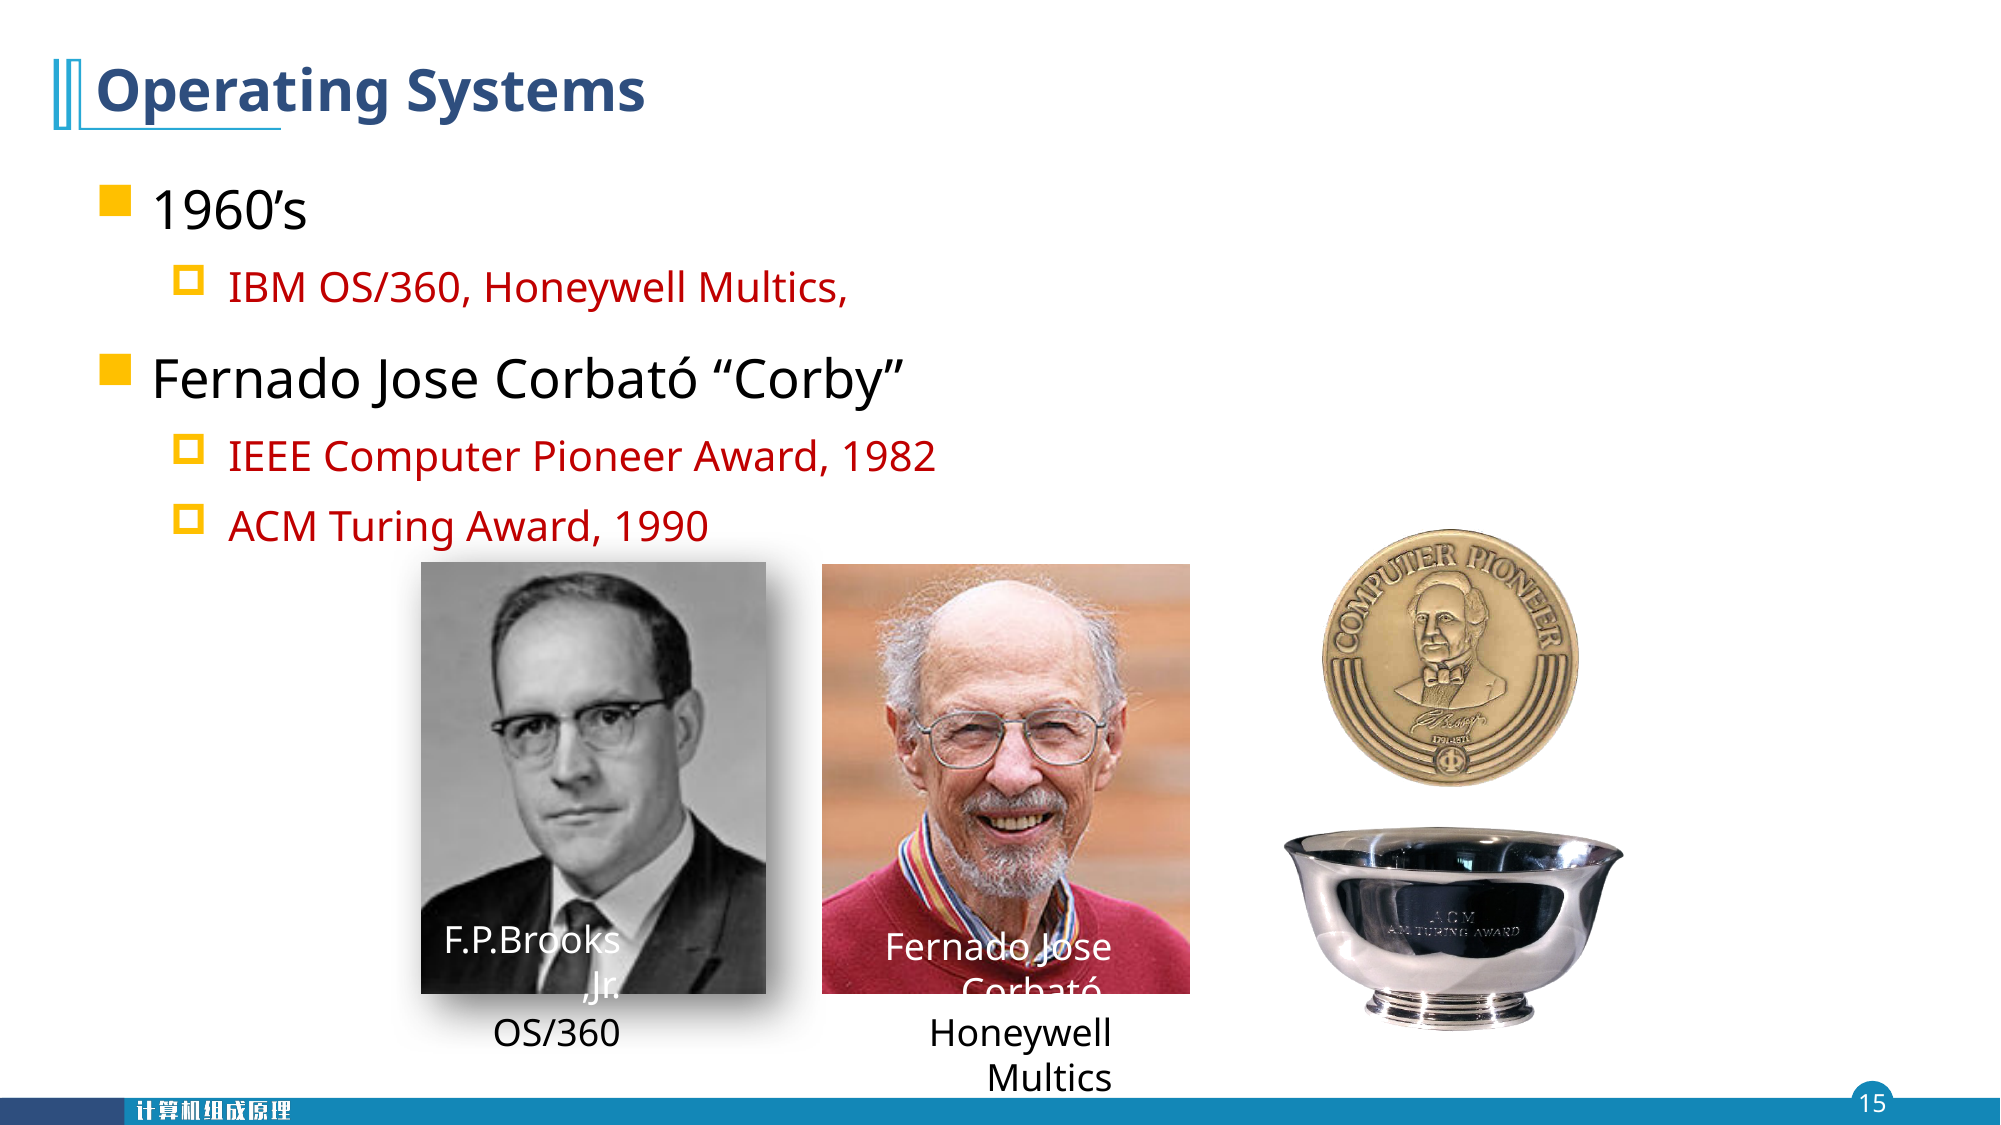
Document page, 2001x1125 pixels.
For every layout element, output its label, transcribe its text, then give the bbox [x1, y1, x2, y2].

text_box OS/360 [421, 1001, 636, 1062]
text_box F.P.Brooks,Jr. [421, 994, 636, 1001]
list 1960’s IBM OS/360, Honeywell Multics, Fernado Jose Corbató “Corby” IEEE Computer Pioneer Award, 1982 ACM Turing Award, 1990 [80, 154, 1805, 1080]
picture [822, 564, 1190, 994]
picture [1322, 529, 1579, 787]
picture [1271, 801, 1634, 1047]
title Operating Systems [80, 42, 1805, 144]
picture [421, 562, 766, 994]
text_box Fernado Jose Corbató [804, 916, 1128, 1021]
text_box Honeywell Multics [822, 1021, 1128, 1107]
